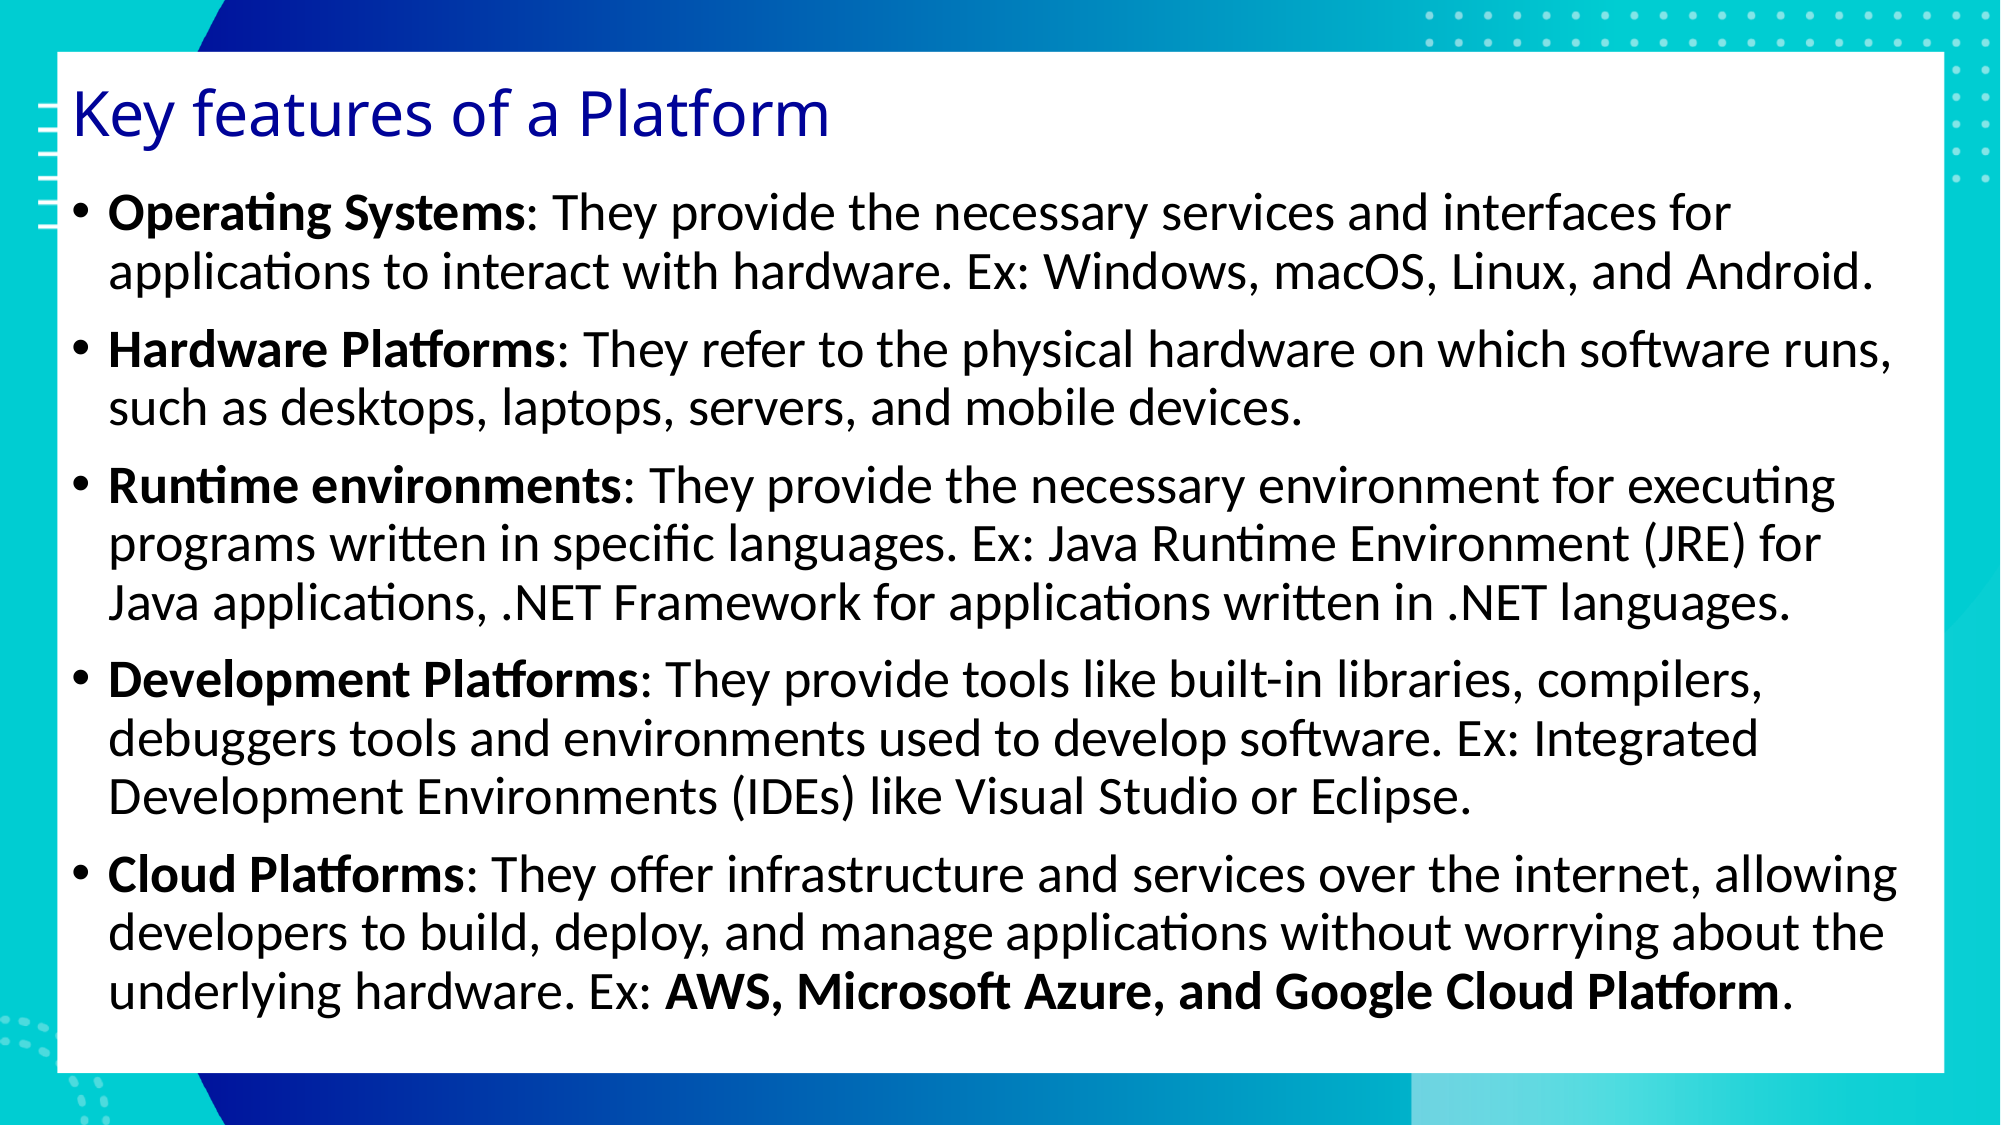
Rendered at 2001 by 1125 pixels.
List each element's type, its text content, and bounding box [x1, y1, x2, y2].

list Operating Systems: They provide the necessary services and interfaces for applications to interact with hardware. Ex: Windows, macOS, Linux, and Android. Hardware Platforms: They refer to the physical hardware on which software runs, such as desktops, laptops, servers, and mobile devices. Runtime environments: They provide the necessary environment for executing programs written in specific languages. Ex: Java Runtime Environment (JRE) for Java applications, .NET Framework for applications written in .NET languages. Development Platforms: They provide tools like built-in libraries, compilers, debuggers tools and environments used to develop software. Ex: Integrated Development Environments (IDEs) like Visual Studio or Eclipse. Cloud Platforms: They offer infrastructure and services over the internet, allowing developers to build, deploy, and manage applications without worrying about the underlying hardware. Ex: AWS, Microsoft Azure, and Google Cloud Platform. [56, 176, 1939, 1069]
picture [0, 0, 2001, 1125]
title Key features of a Platform [56, 56, 1939, 176]
